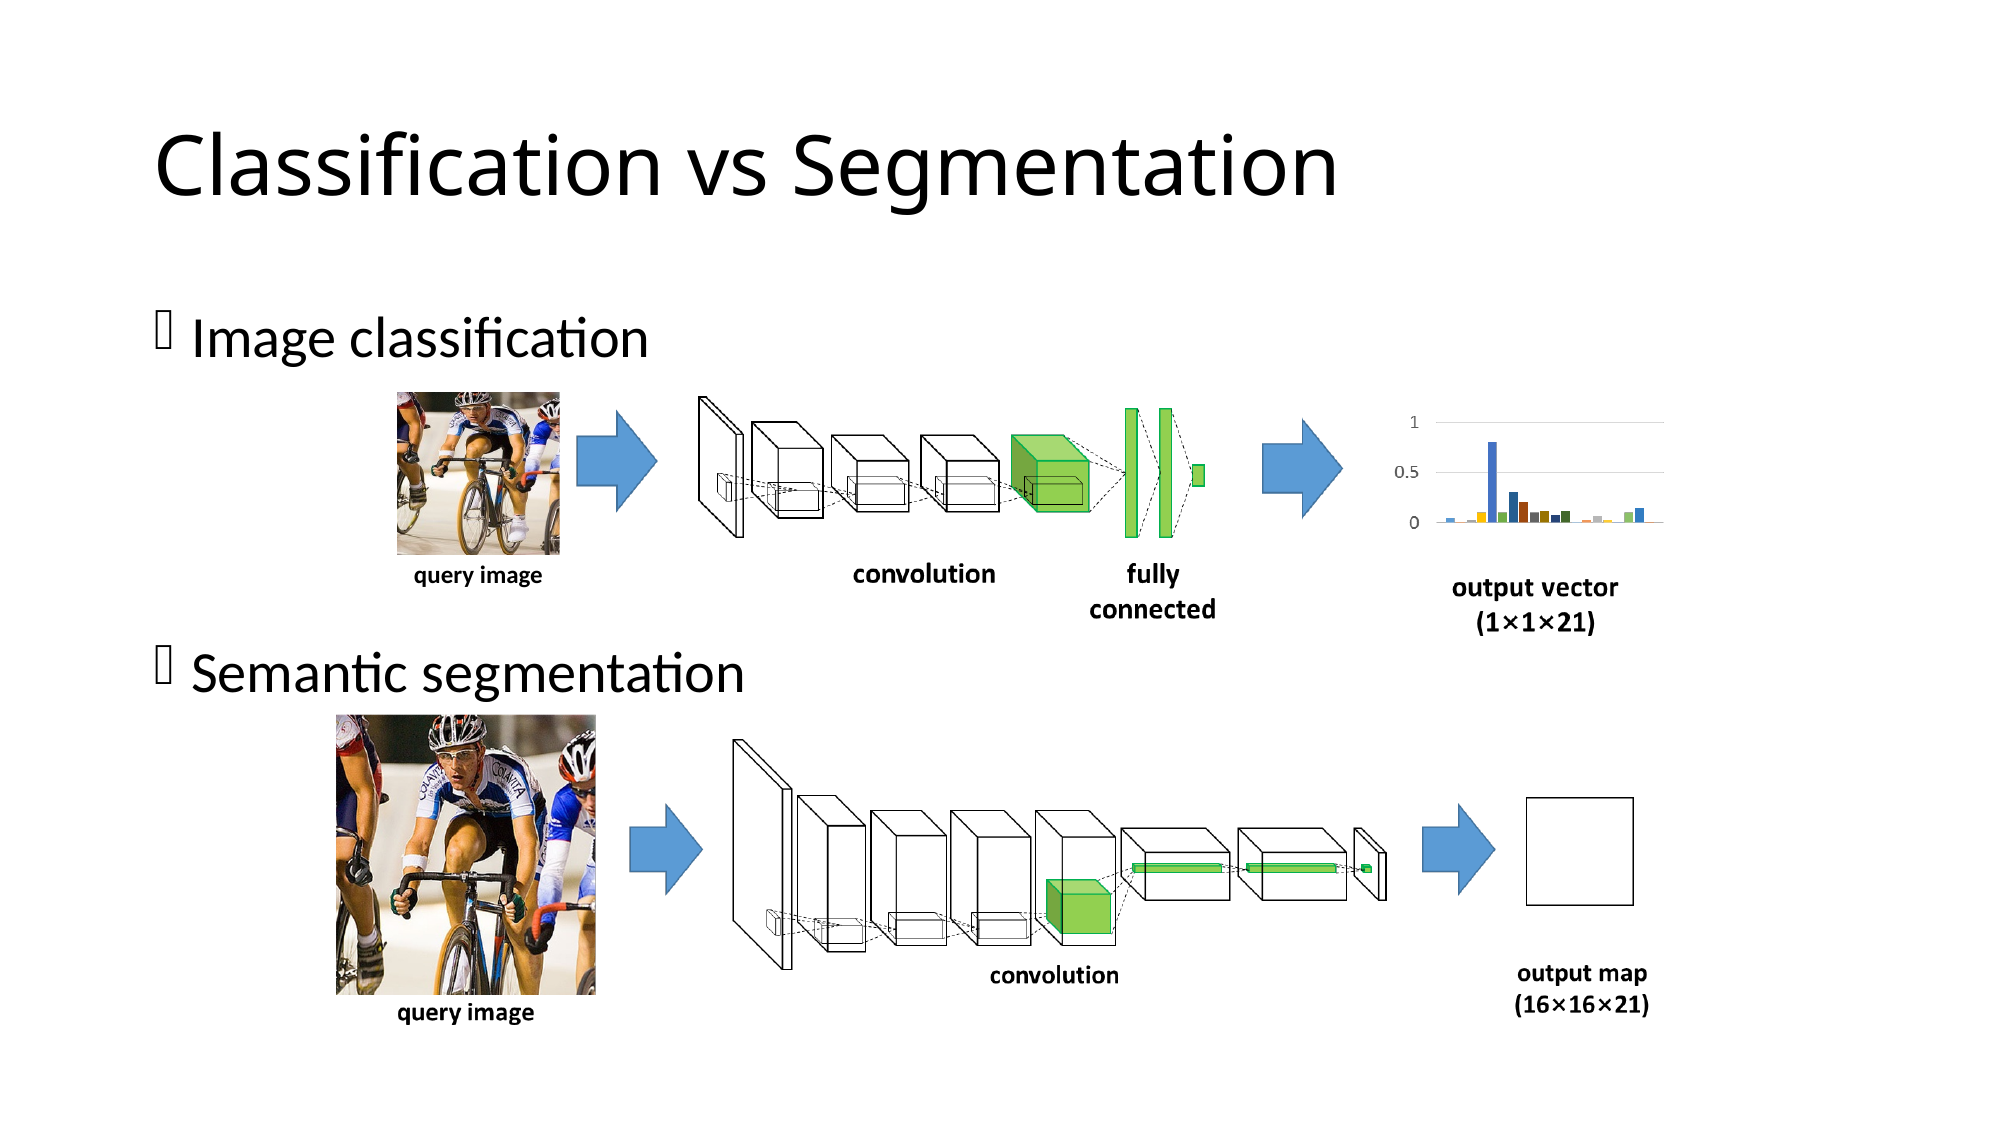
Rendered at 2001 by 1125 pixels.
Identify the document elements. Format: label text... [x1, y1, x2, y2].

title Classification vs Segmentation [138, 60, 1864, 278]
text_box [322, 391, 1680, 657]
picture [336, 714, 1666, 1044]
list Image classification Semantic segmentation [138, 299, 1864, 1014]
